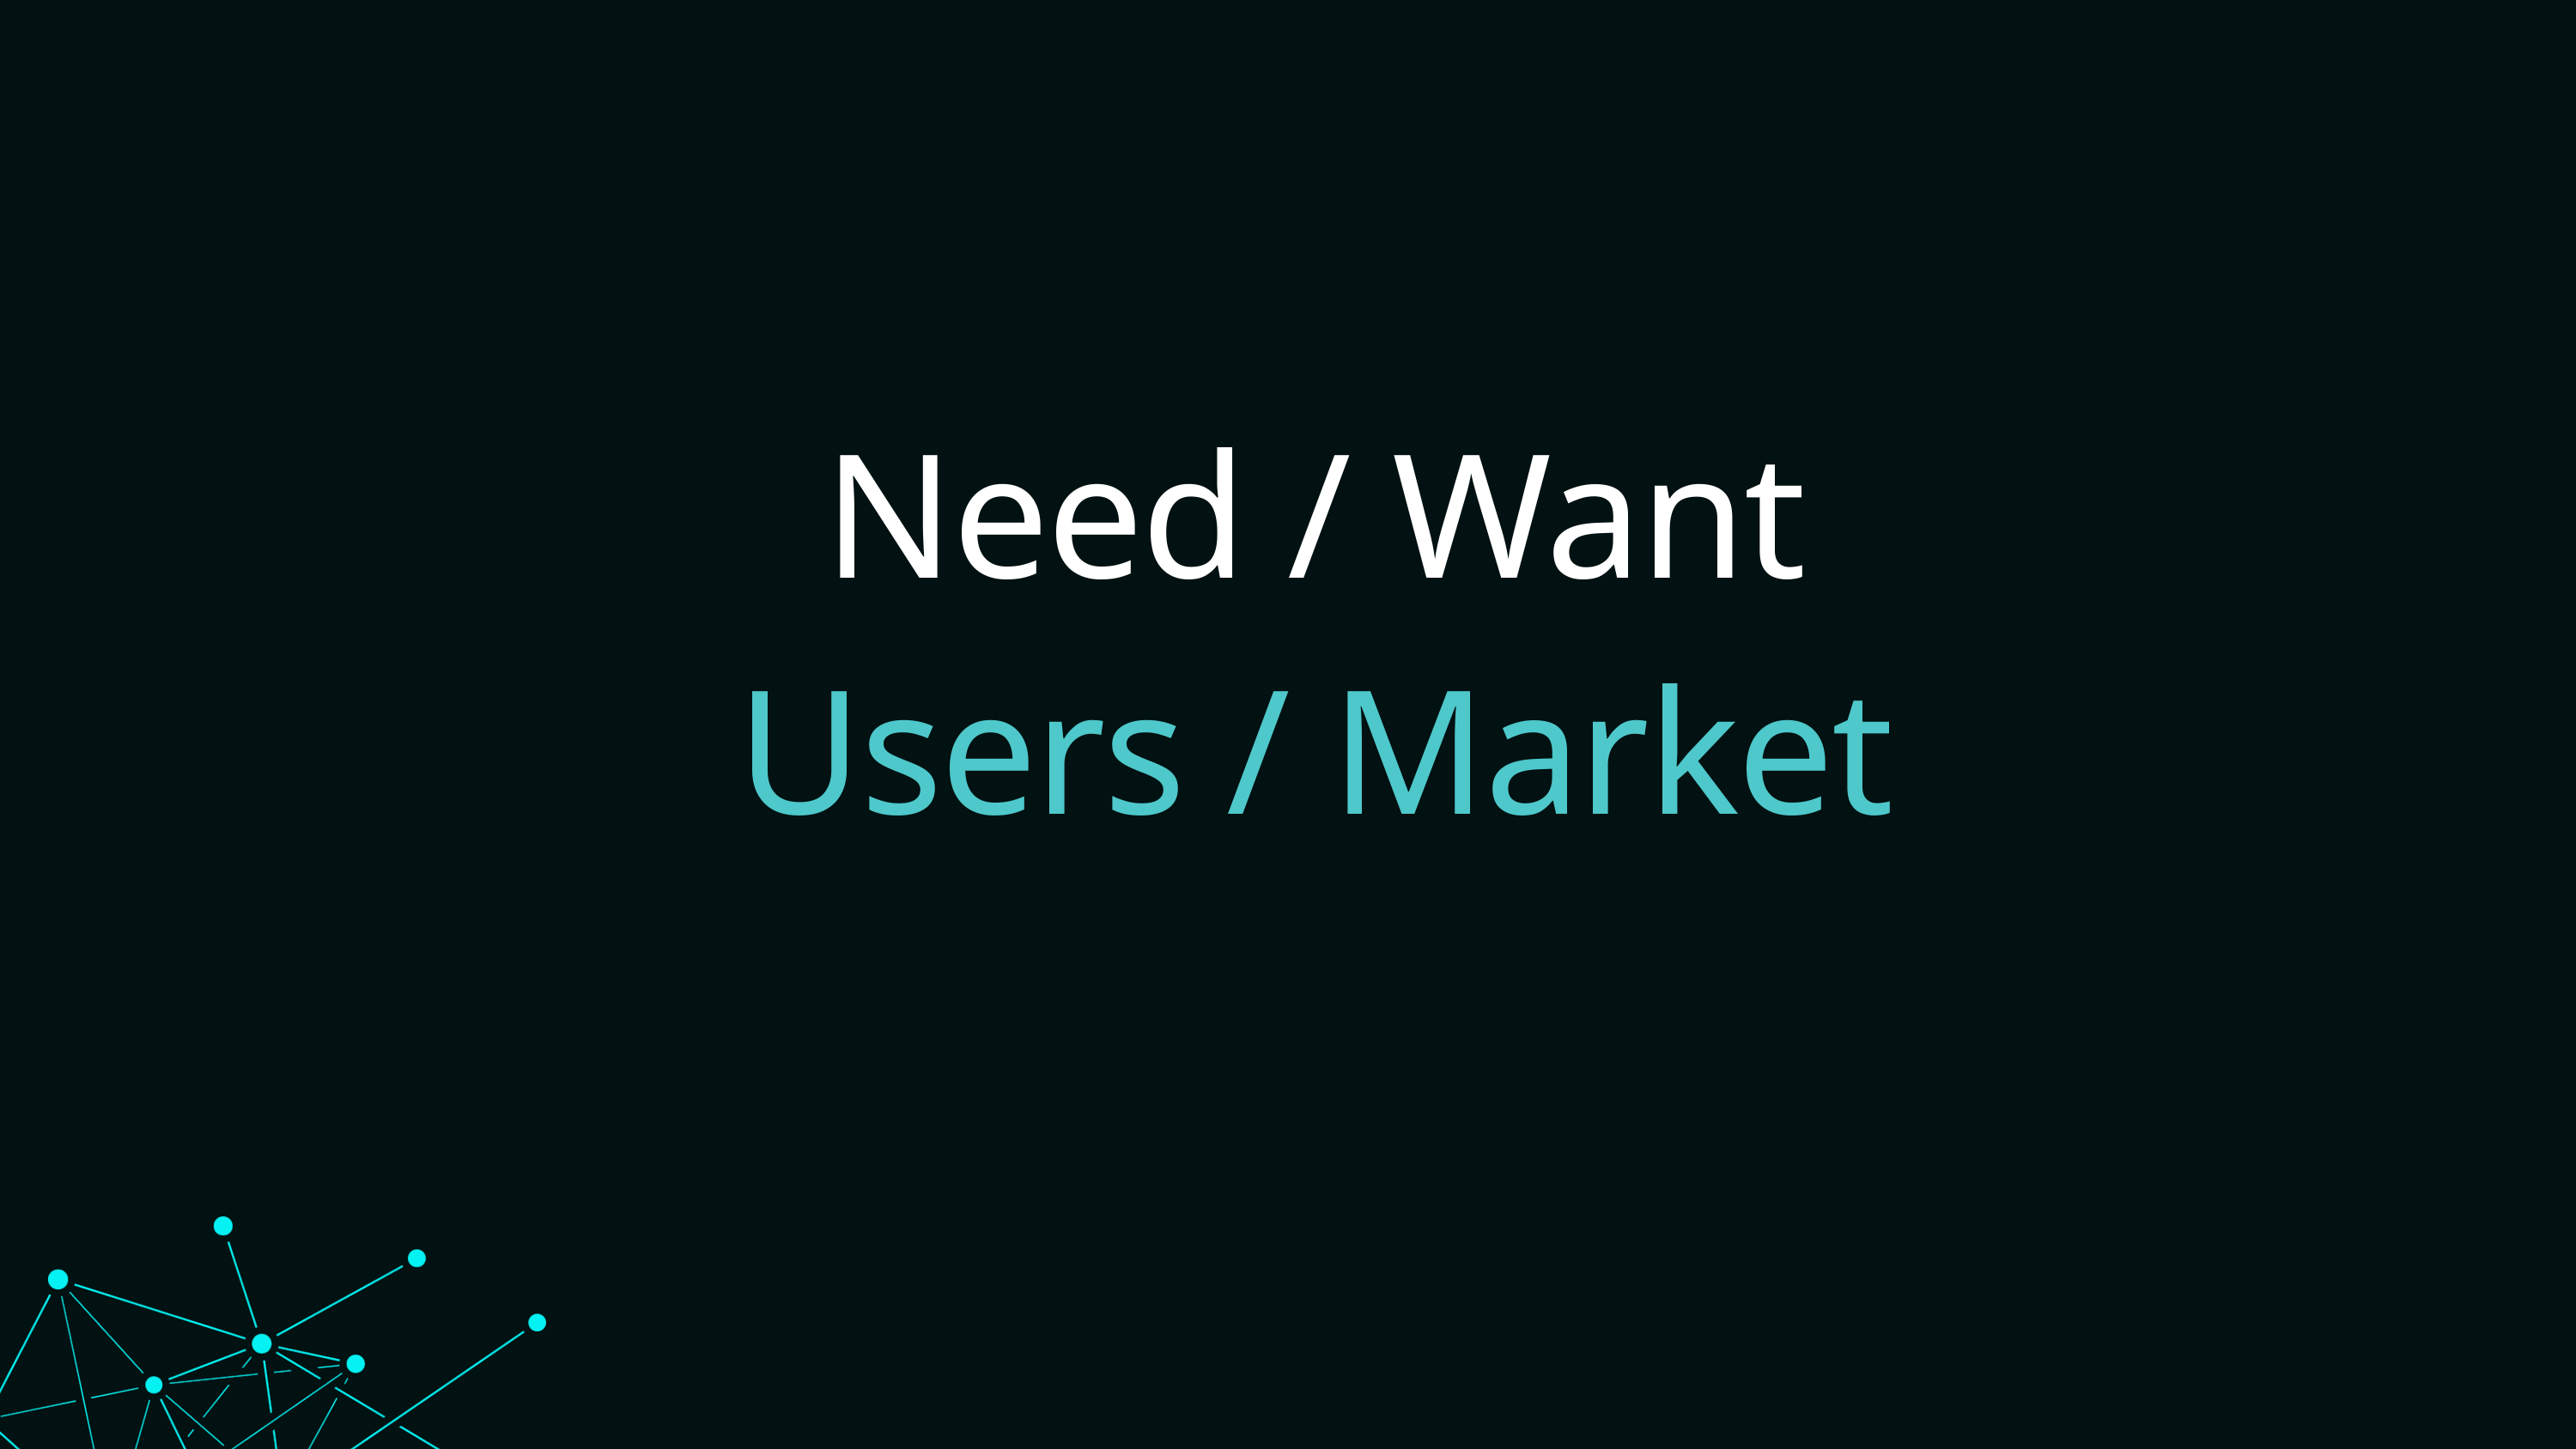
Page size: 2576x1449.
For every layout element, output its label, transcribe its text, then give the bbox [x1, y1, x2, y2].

text_box Need / Want Users / Market [557, 370, 2073, 1091]
picture [0, 1216, 546, 1449]
